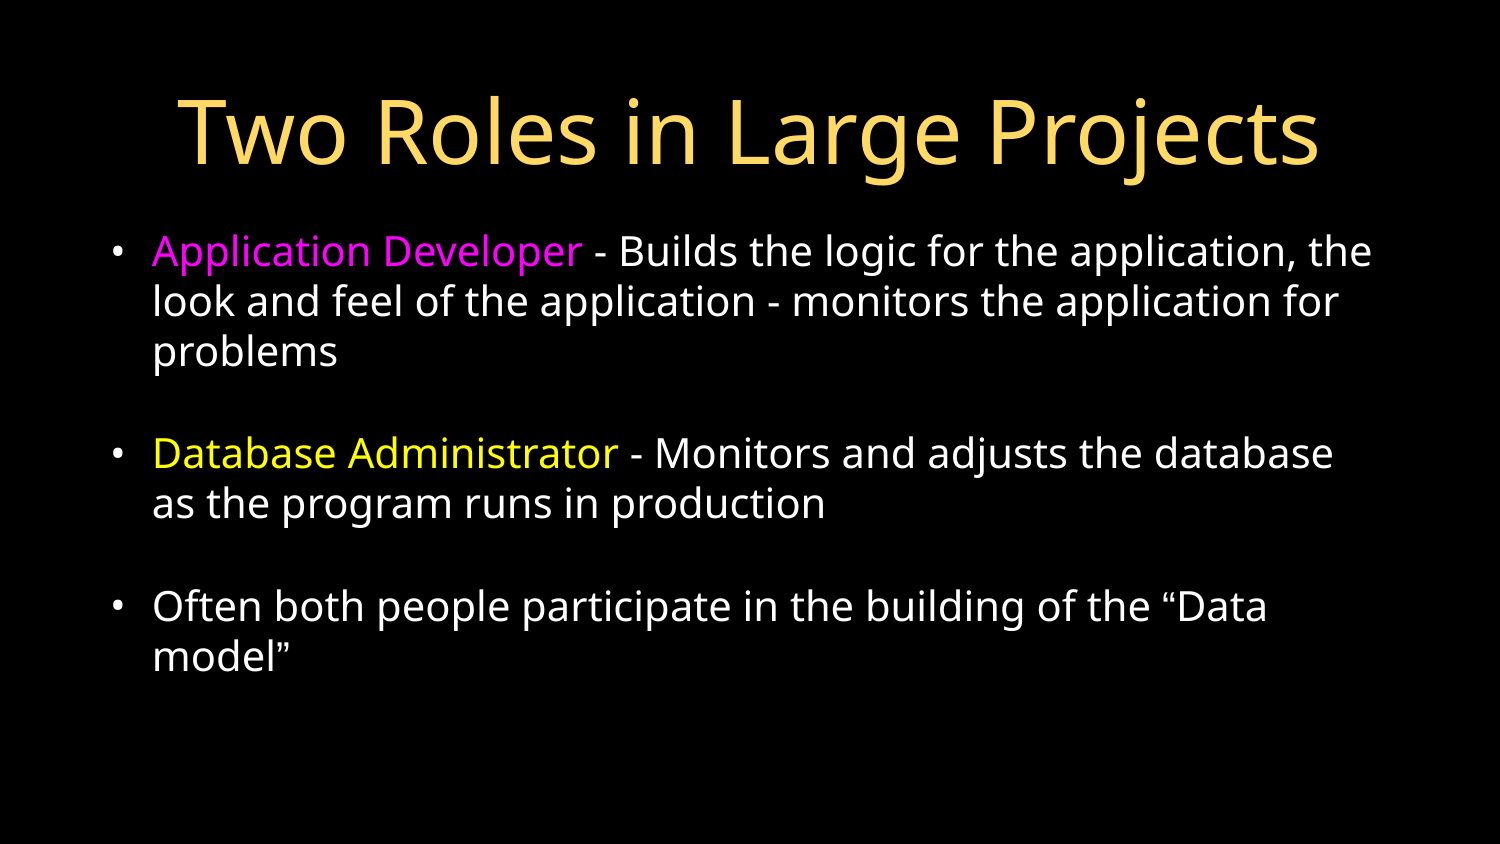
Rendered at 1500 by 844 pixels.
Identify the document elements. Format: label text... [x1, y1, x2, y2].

list Application Developer - Builds the logic for the application, the look and feel of the application - monitors the application for problems Database Administrator - Monitors and adjusts the database as the program runs in production Often both people participate in the building of the “Data model” [106, 240, 1393, 665]
title Two Roles in Large Projects [106, 22, 1393, 235]
